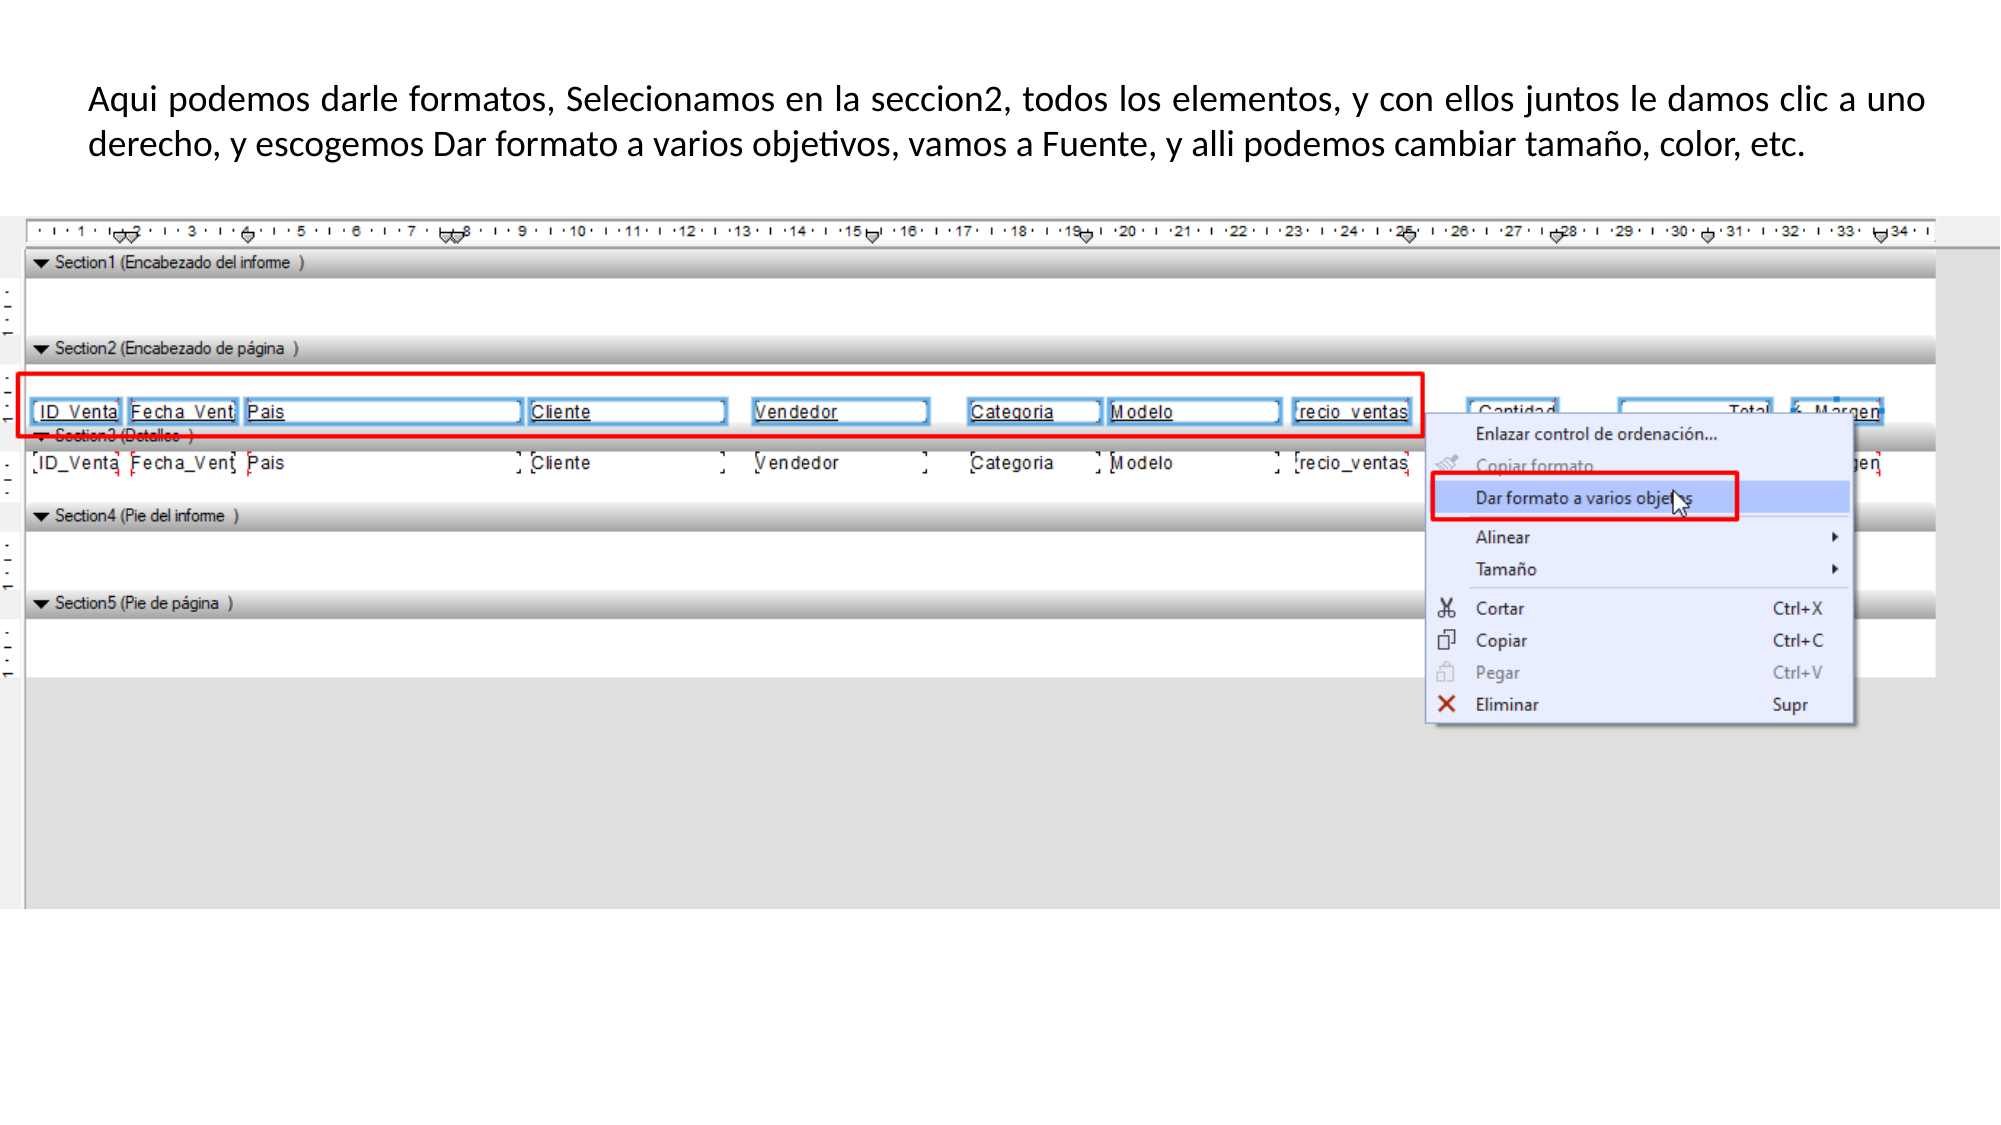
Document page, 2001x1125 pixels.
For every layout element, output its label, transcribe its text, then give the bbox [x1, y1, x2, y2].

text_box Aqui podemos darle formatos, Selecionamos en la seccion2, todos los elementos, y con ellos juntos le damos clic a uno derecho, y escogemos Dar formato a varios objetivos, vamos a Fuente, y alli podemos cambiar tamaño, color, etc. [73, 66, 1944, 171]
picture [0, 216, 2000, 909]
